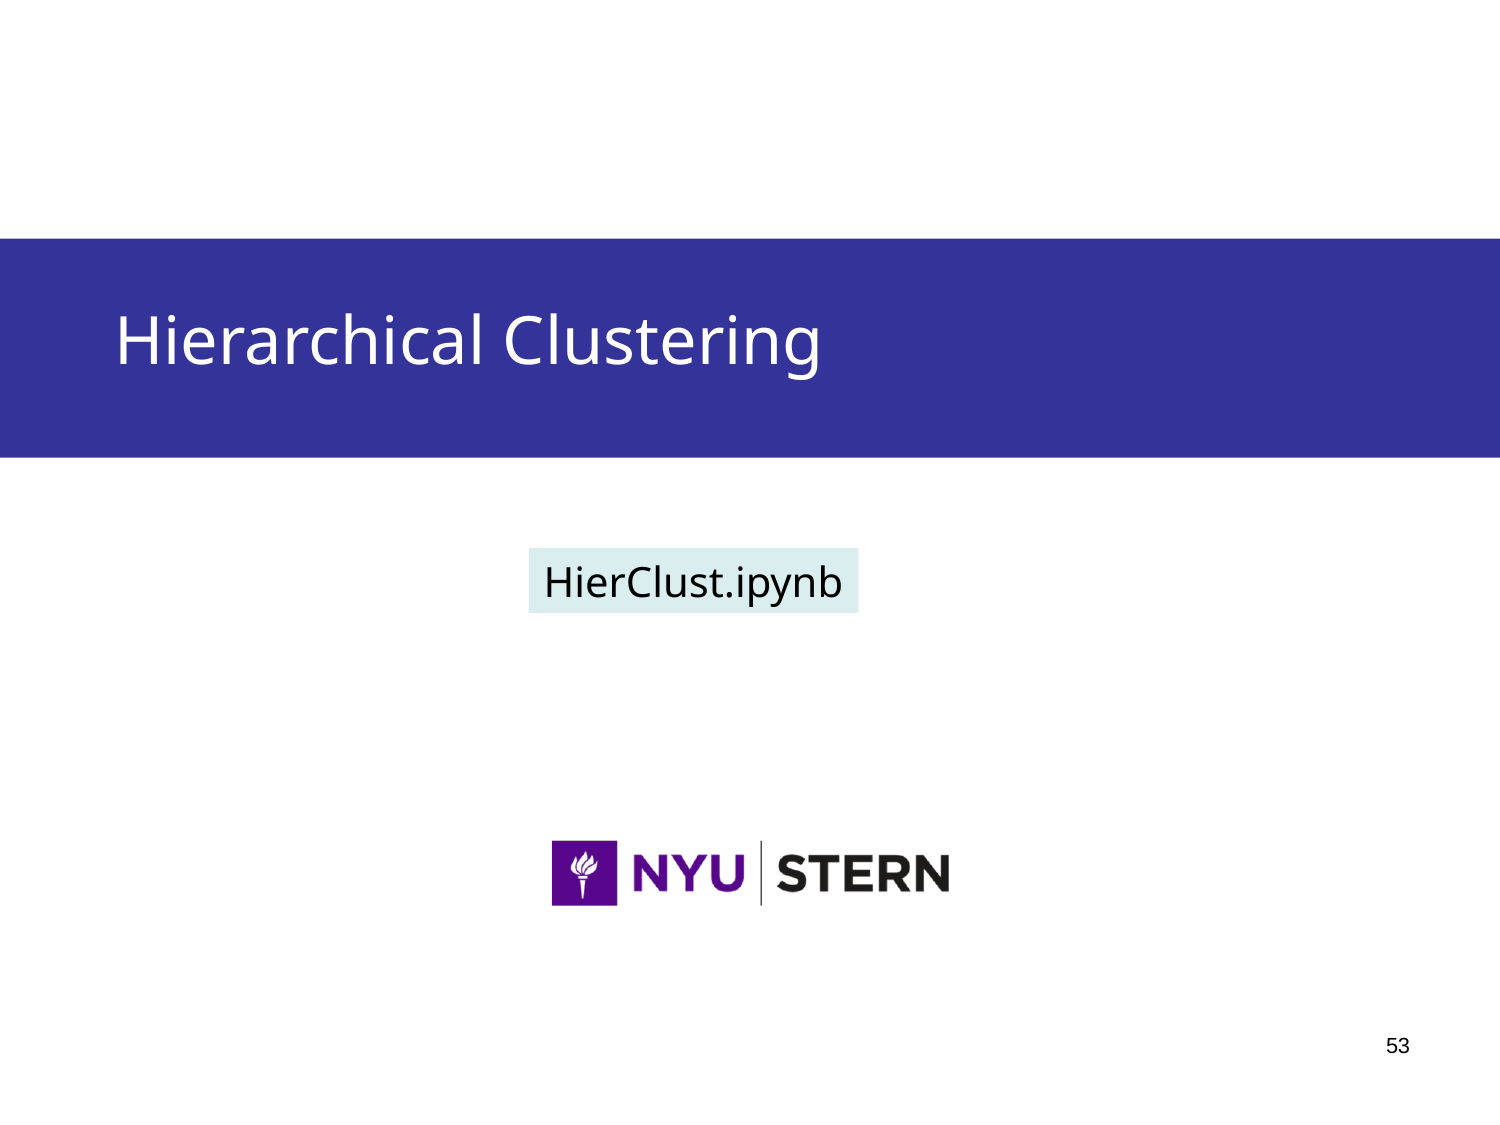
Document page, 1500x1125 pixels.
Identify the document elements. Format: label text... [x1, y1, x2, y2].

picture [526, 747, 974, 999]
slide_number 53 [1074, 1024, 1426, 1103]
text_box HierClust.ipynb [528, 548, 859, 613]
list Hierarchical Clustering [99, 290, 978, 441]
